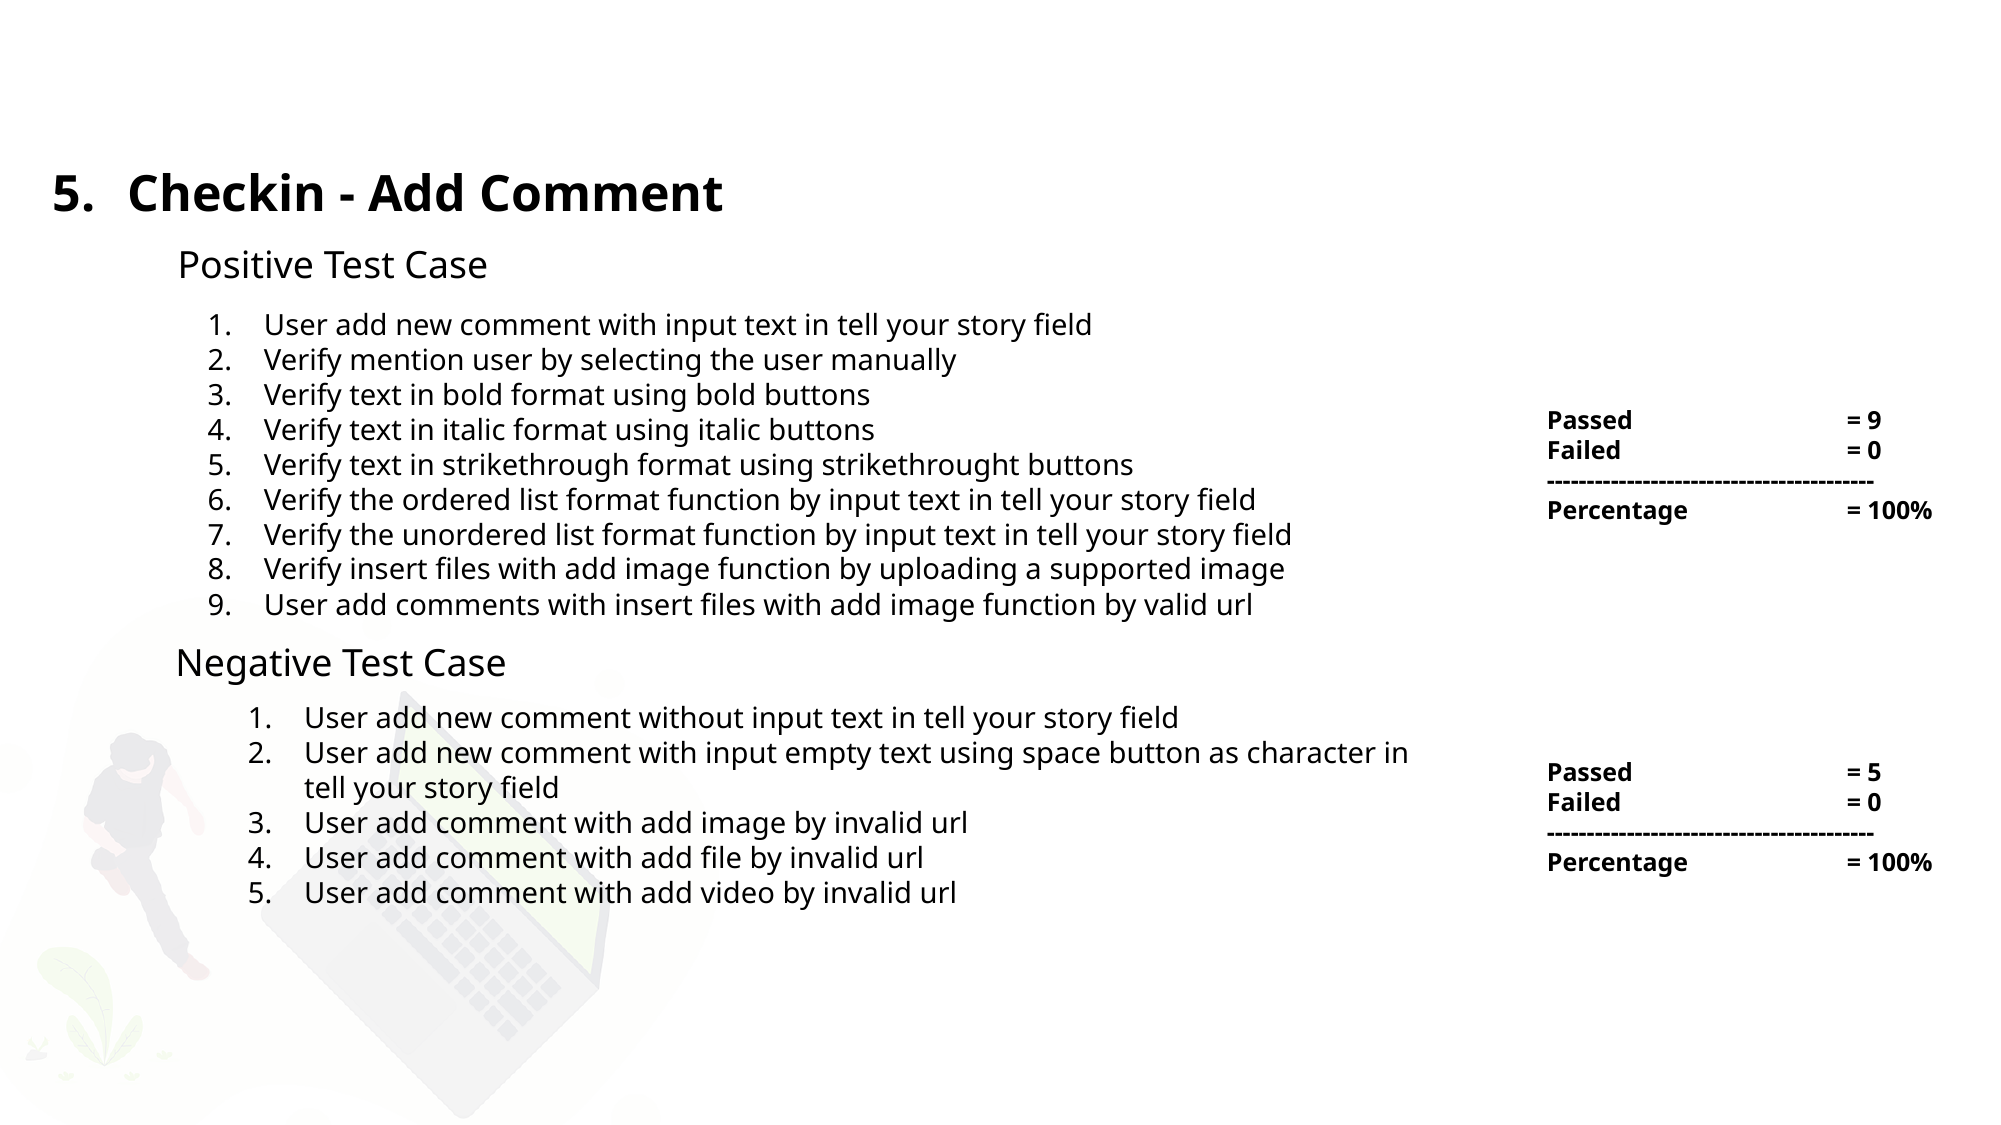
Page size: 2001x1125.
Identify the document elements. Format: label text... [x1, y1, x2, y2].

picture [0, 597, 719, 1125]
text_box User add new comment without input text in tell your story field User add new comment with input empty text using space button as character in tell your story field User add comment with add image by invalid url User add comment with add file by invalid url User add comment with add video by invalid url [719, 691, 1453, 917]
text_box Positive Test Case [162, 233, 504, 294]
text_box Checkin - Add Comment [38, 153, 740, 229]
text_box Passed = 9 Failed = 0 ----------------------------------------- Percentage = 100% [1532, 397, 1962, 532]
text_box Passed = 5 Failed = 0 ----------------------------------------- Percentage = 100% [1532, 749, 1962, 884]
text_box User add new comment with input text in tell your story field Verify mention user by selecting the user manually Verify text in bold format using bold buttons Verify text in italic format using italic buttons Verify text in strikethrough format using strikethrought buttons Verify the ordered list format function by input text in tell your story field Verify the unordered list format function by input text in tell your story field Verify insert files with add image function by uploading a supported image User add comments with insert files with add image function by valid url [192, 298, 1309, 629]
